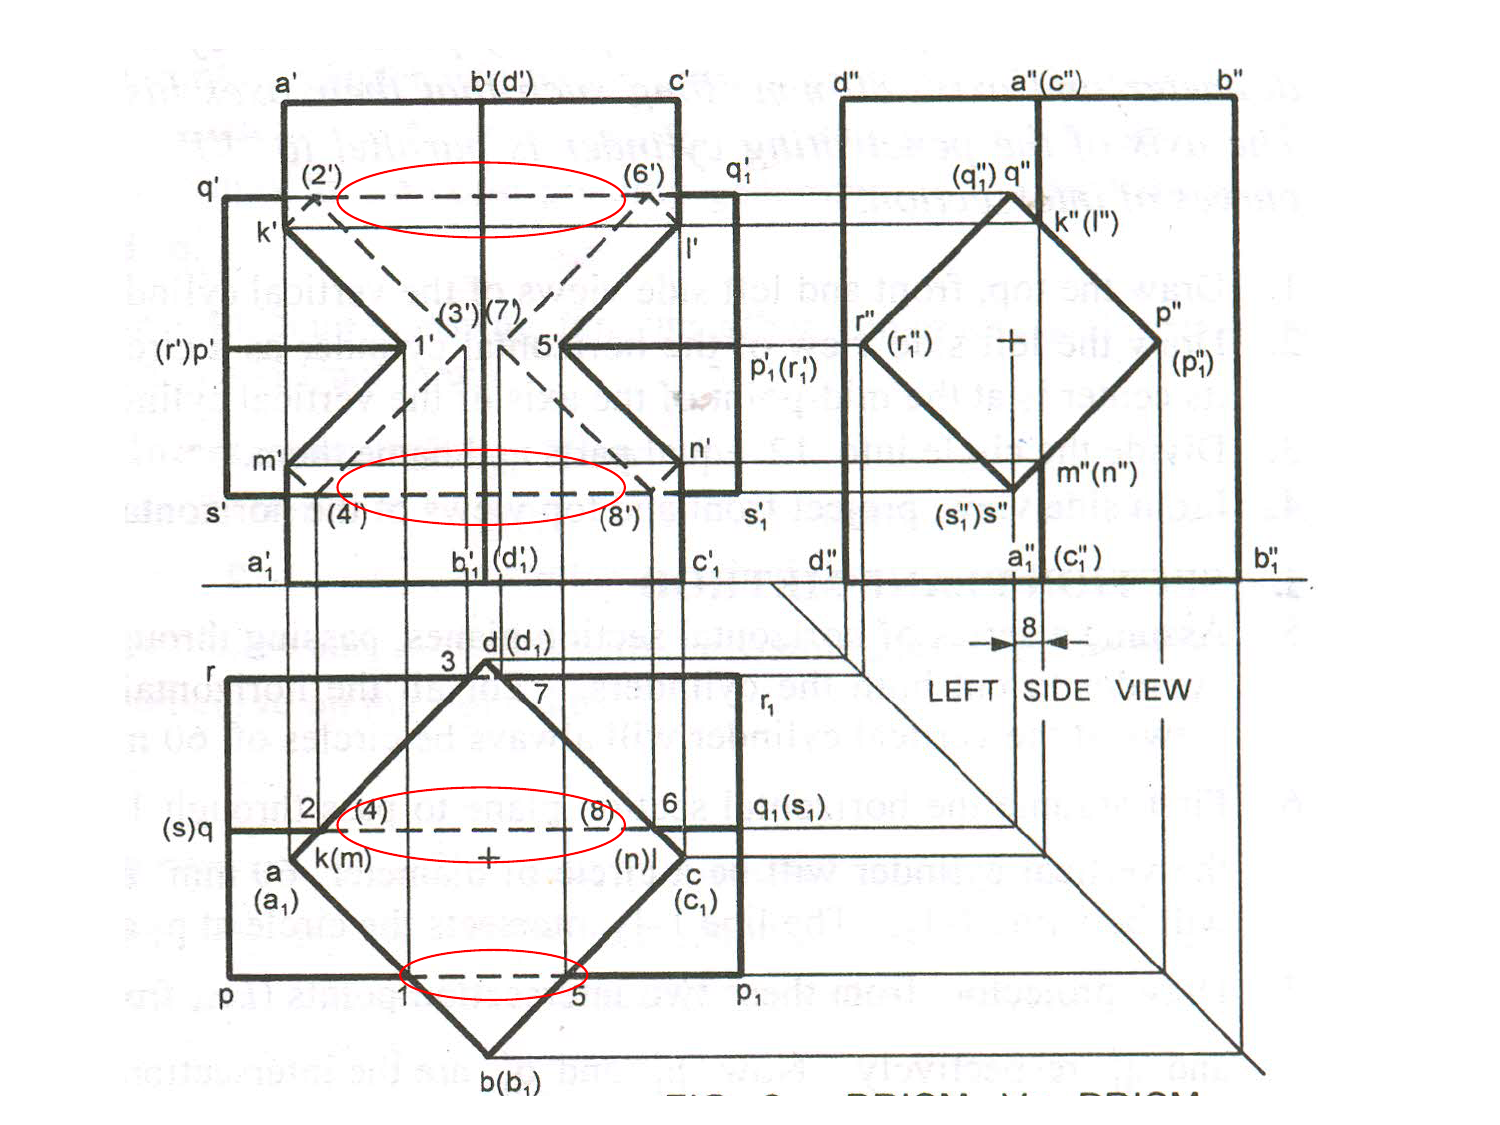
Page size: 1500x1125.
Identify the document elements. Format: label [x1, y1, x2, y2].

picture [124, 49, 1318, 1096]
